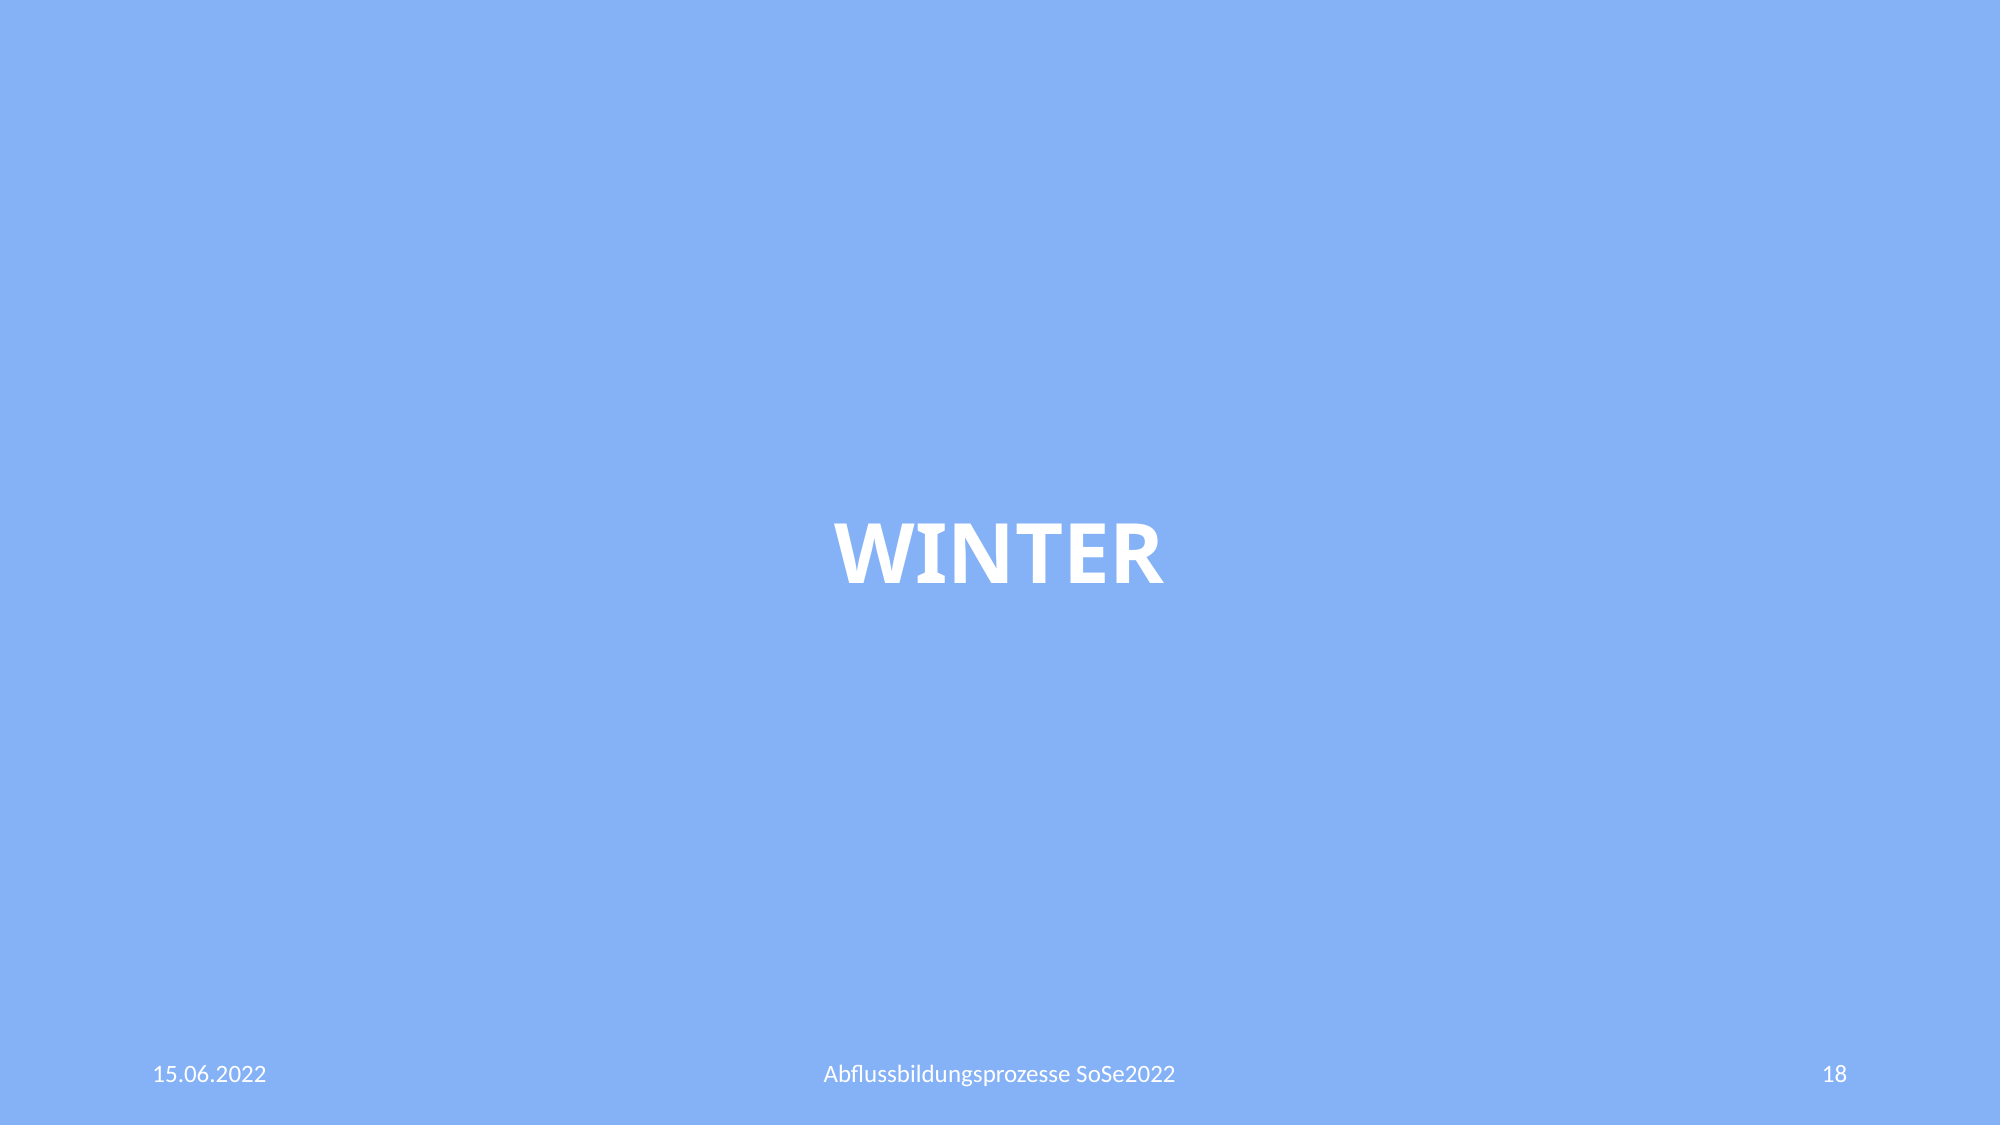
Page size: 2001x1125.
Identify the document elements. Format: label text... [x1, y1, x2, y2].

footer Abflussbildungsprozesse SoSe2022 [662, 1042, 1338, 1103]
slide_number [137, 1042, 588, 1103]
slide_number 18 [1412, 1042, 1863, 1103]
title Winter [291, 104, 1709, 609]
